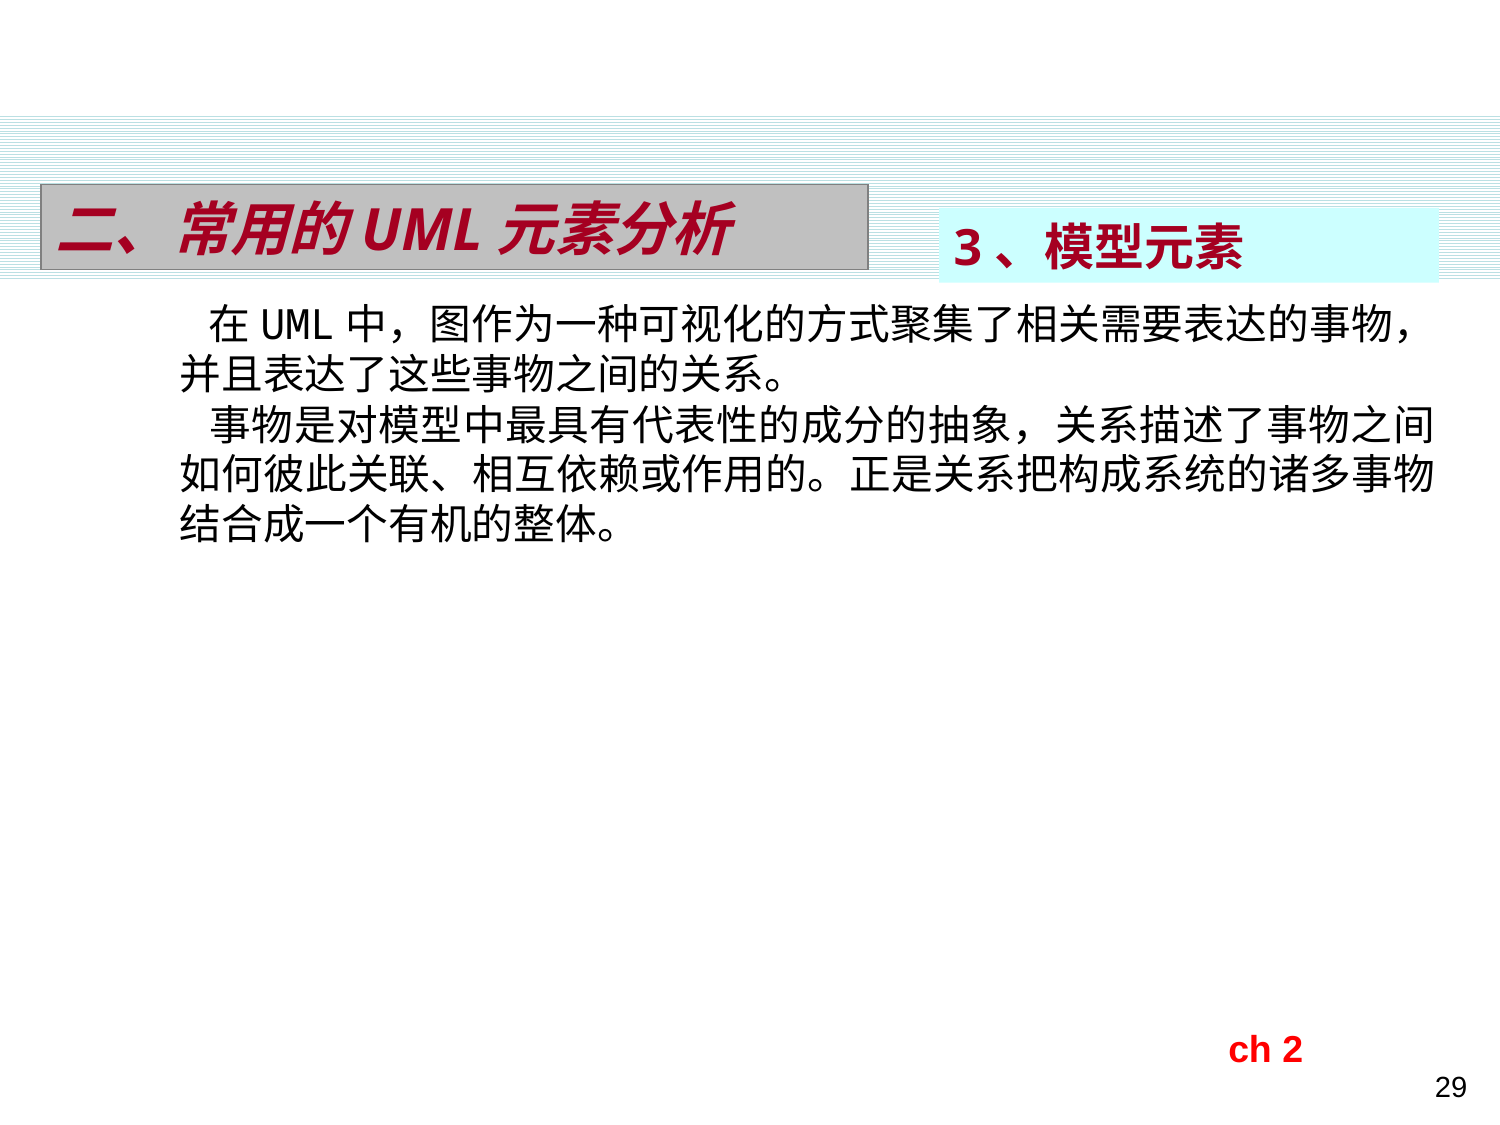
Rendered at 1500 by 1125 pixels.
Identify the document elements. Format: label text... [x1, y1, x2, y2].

text_box 二、常用的UML元素分析 [41, 184, 869, 270]
text_box 在UML中，图作为一种可视化的方式聚集了相关需要表达的事物，并且表达了这些事物之间的关系。 事物是对模型中最具有代表性的成分的抽象，关系描述了事物之间如何彼此关联、相互依赖或作用的。正是关系把构成系统的诸多事物结合成一个有机的整体。 [164, 290, 1450, 556]
text_box 3、模型元素 [939, 207, 1439, 283]
slide_number 29 [1131, 1060, 1483, 1118]
text_box ch 2 [1213, 1017, 1401, 1078]
